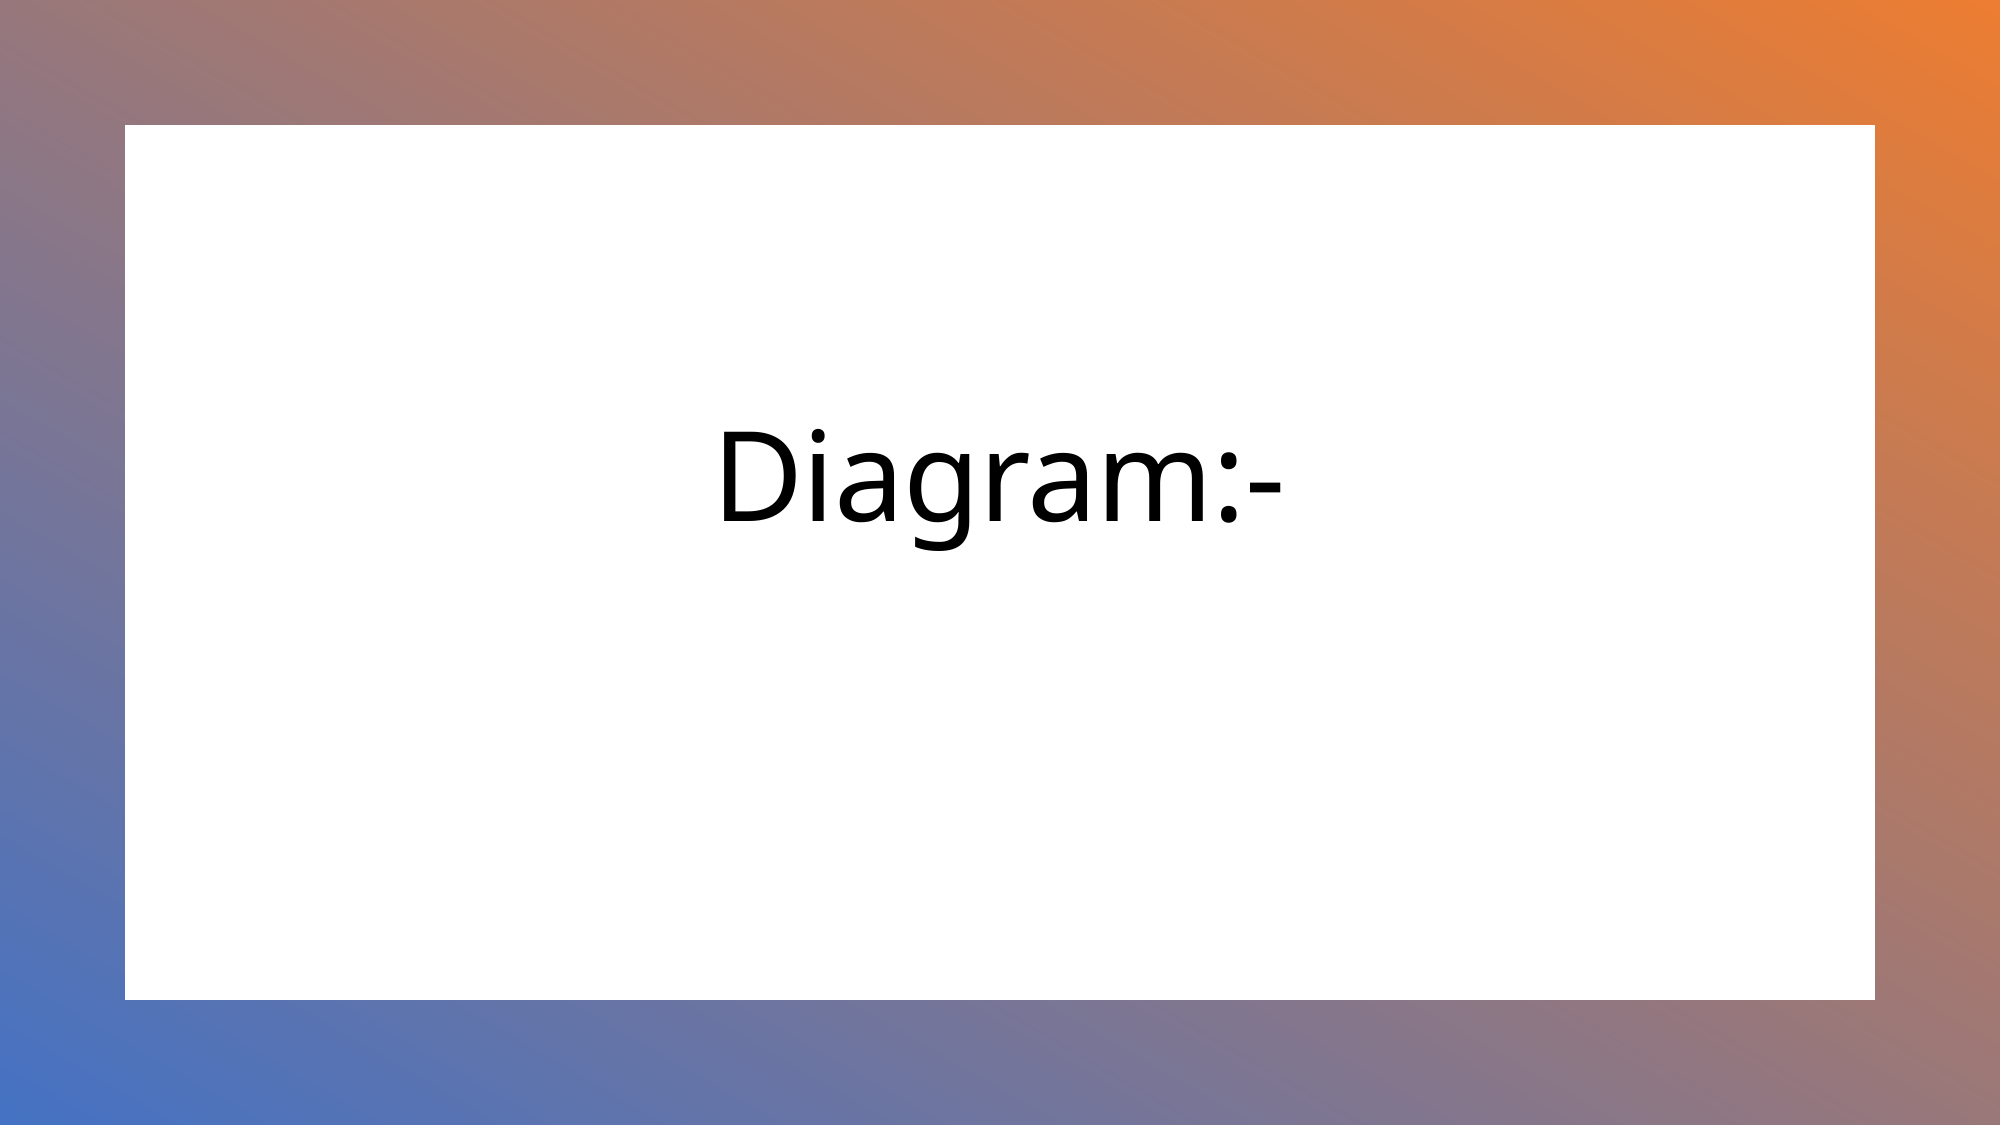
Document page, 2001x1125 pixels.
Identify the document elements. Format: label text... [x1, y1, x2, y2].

title Diagram:- [248, 248, 1749, 708]
text_box [0, 0, 2000, 1125]
text_box [124, 124, 1876, 1001]
